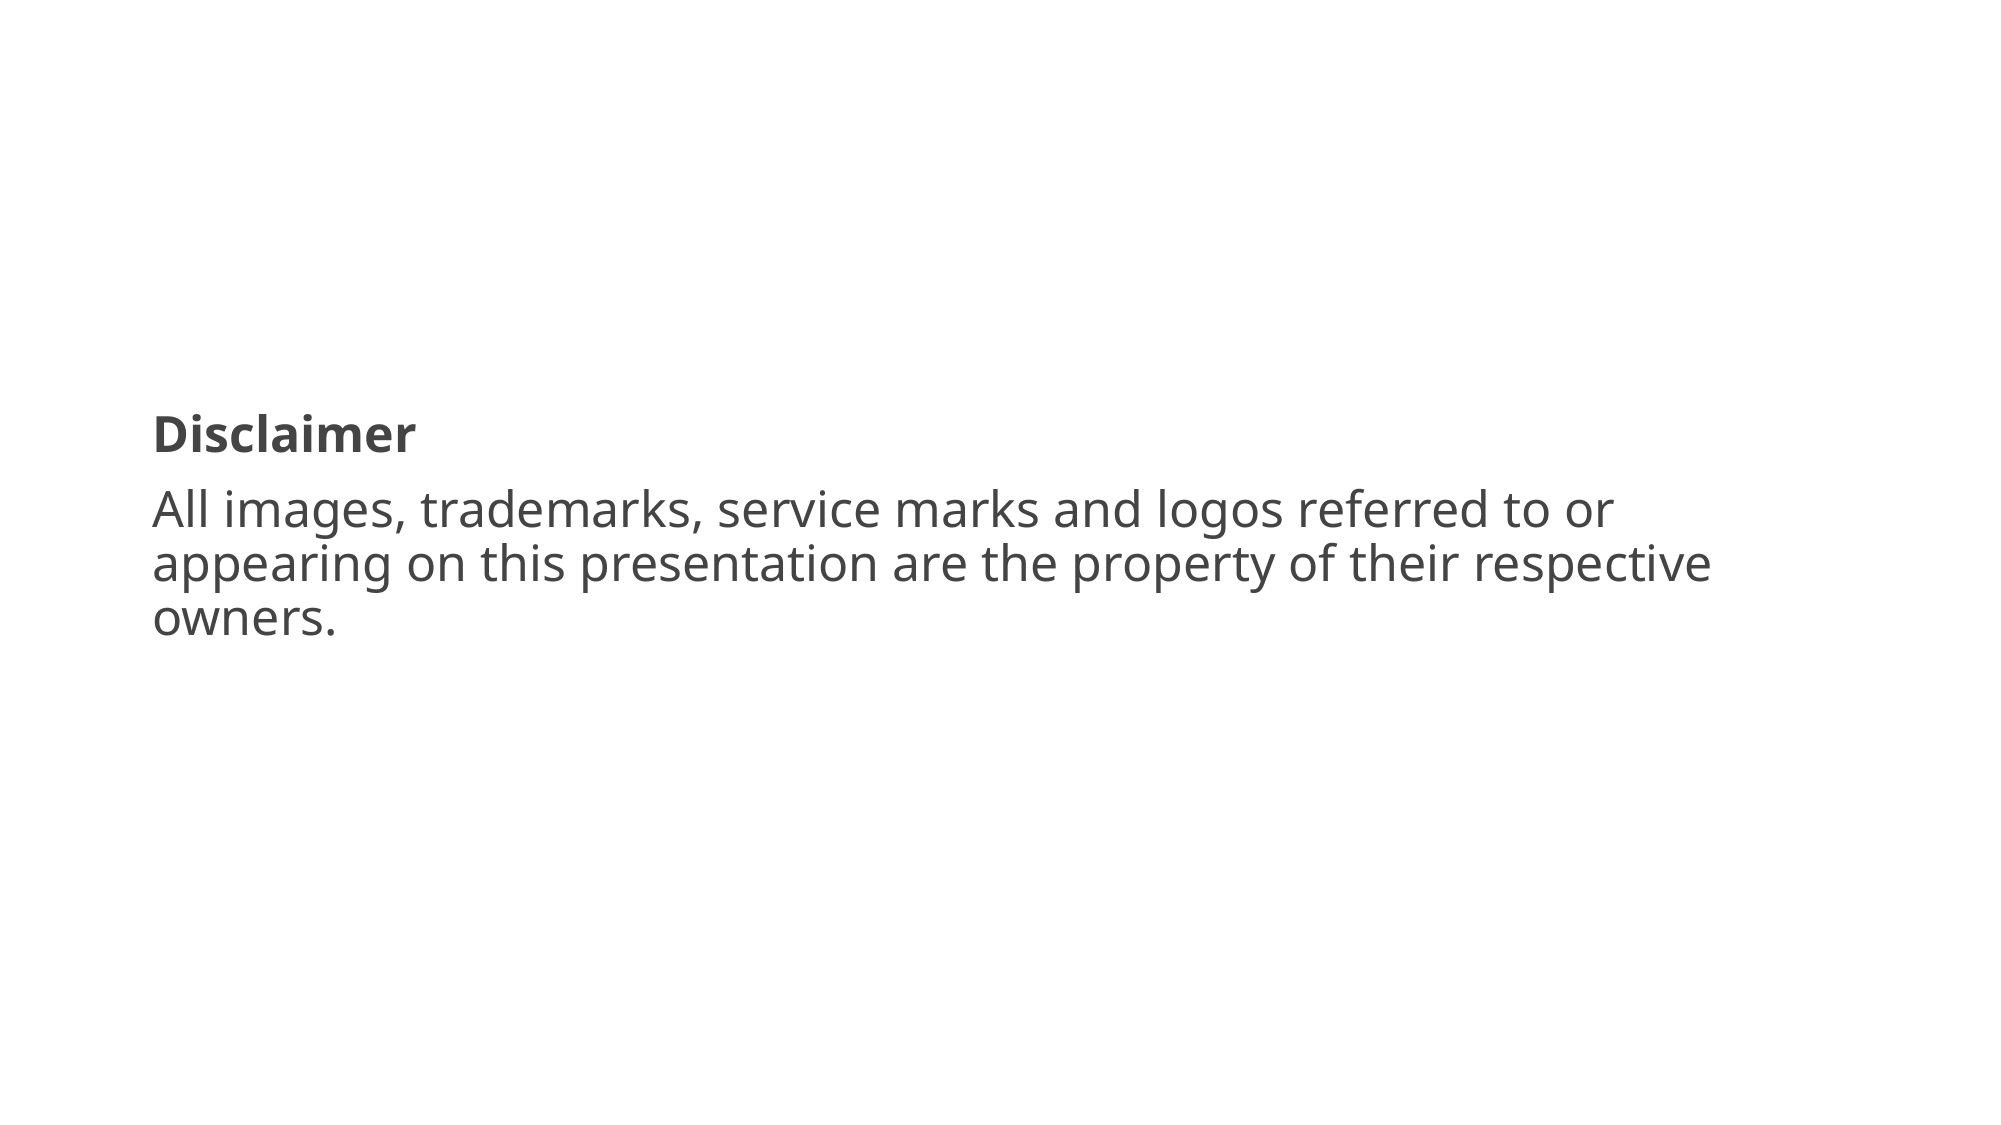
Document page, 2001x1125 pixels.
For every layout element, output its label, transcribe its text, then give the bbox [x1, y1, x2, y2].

list Disclaimer All images, trademarks, service marks and logos referred to or appearing on this presentation are the property of their respective owners. [137, 139, 1863, 916]
